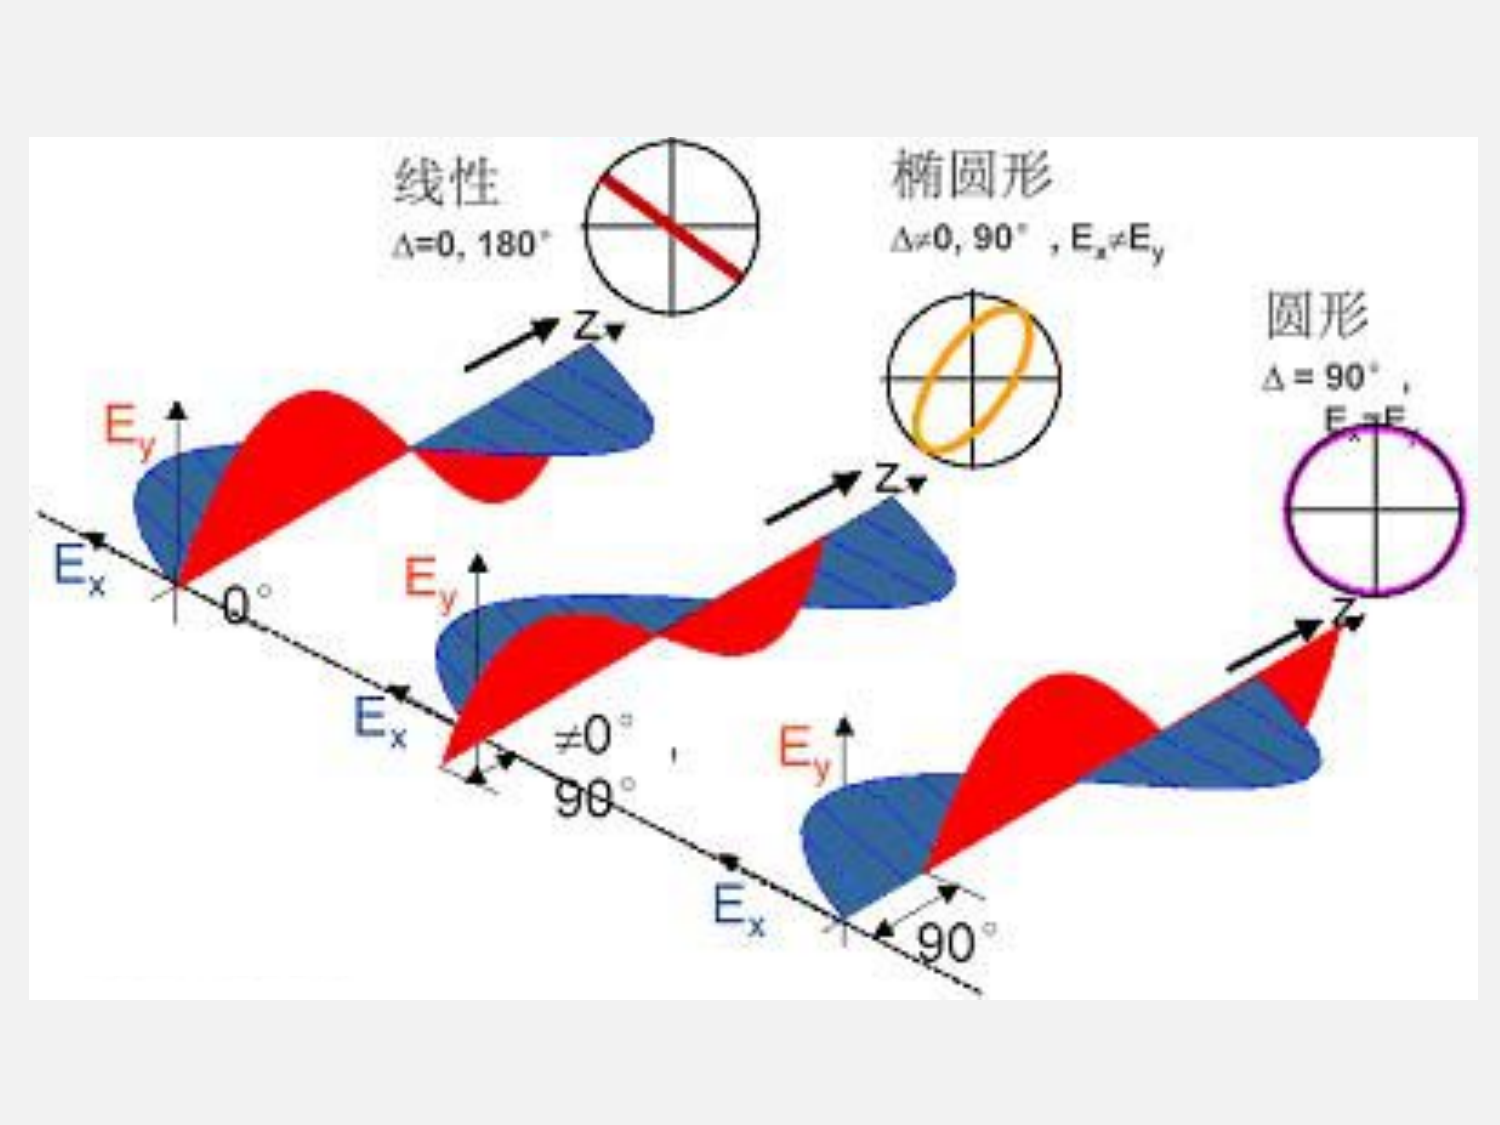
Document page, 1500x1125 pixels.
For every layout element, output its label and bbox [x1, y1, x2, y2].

picture [29, 137, 1478, 1000]
